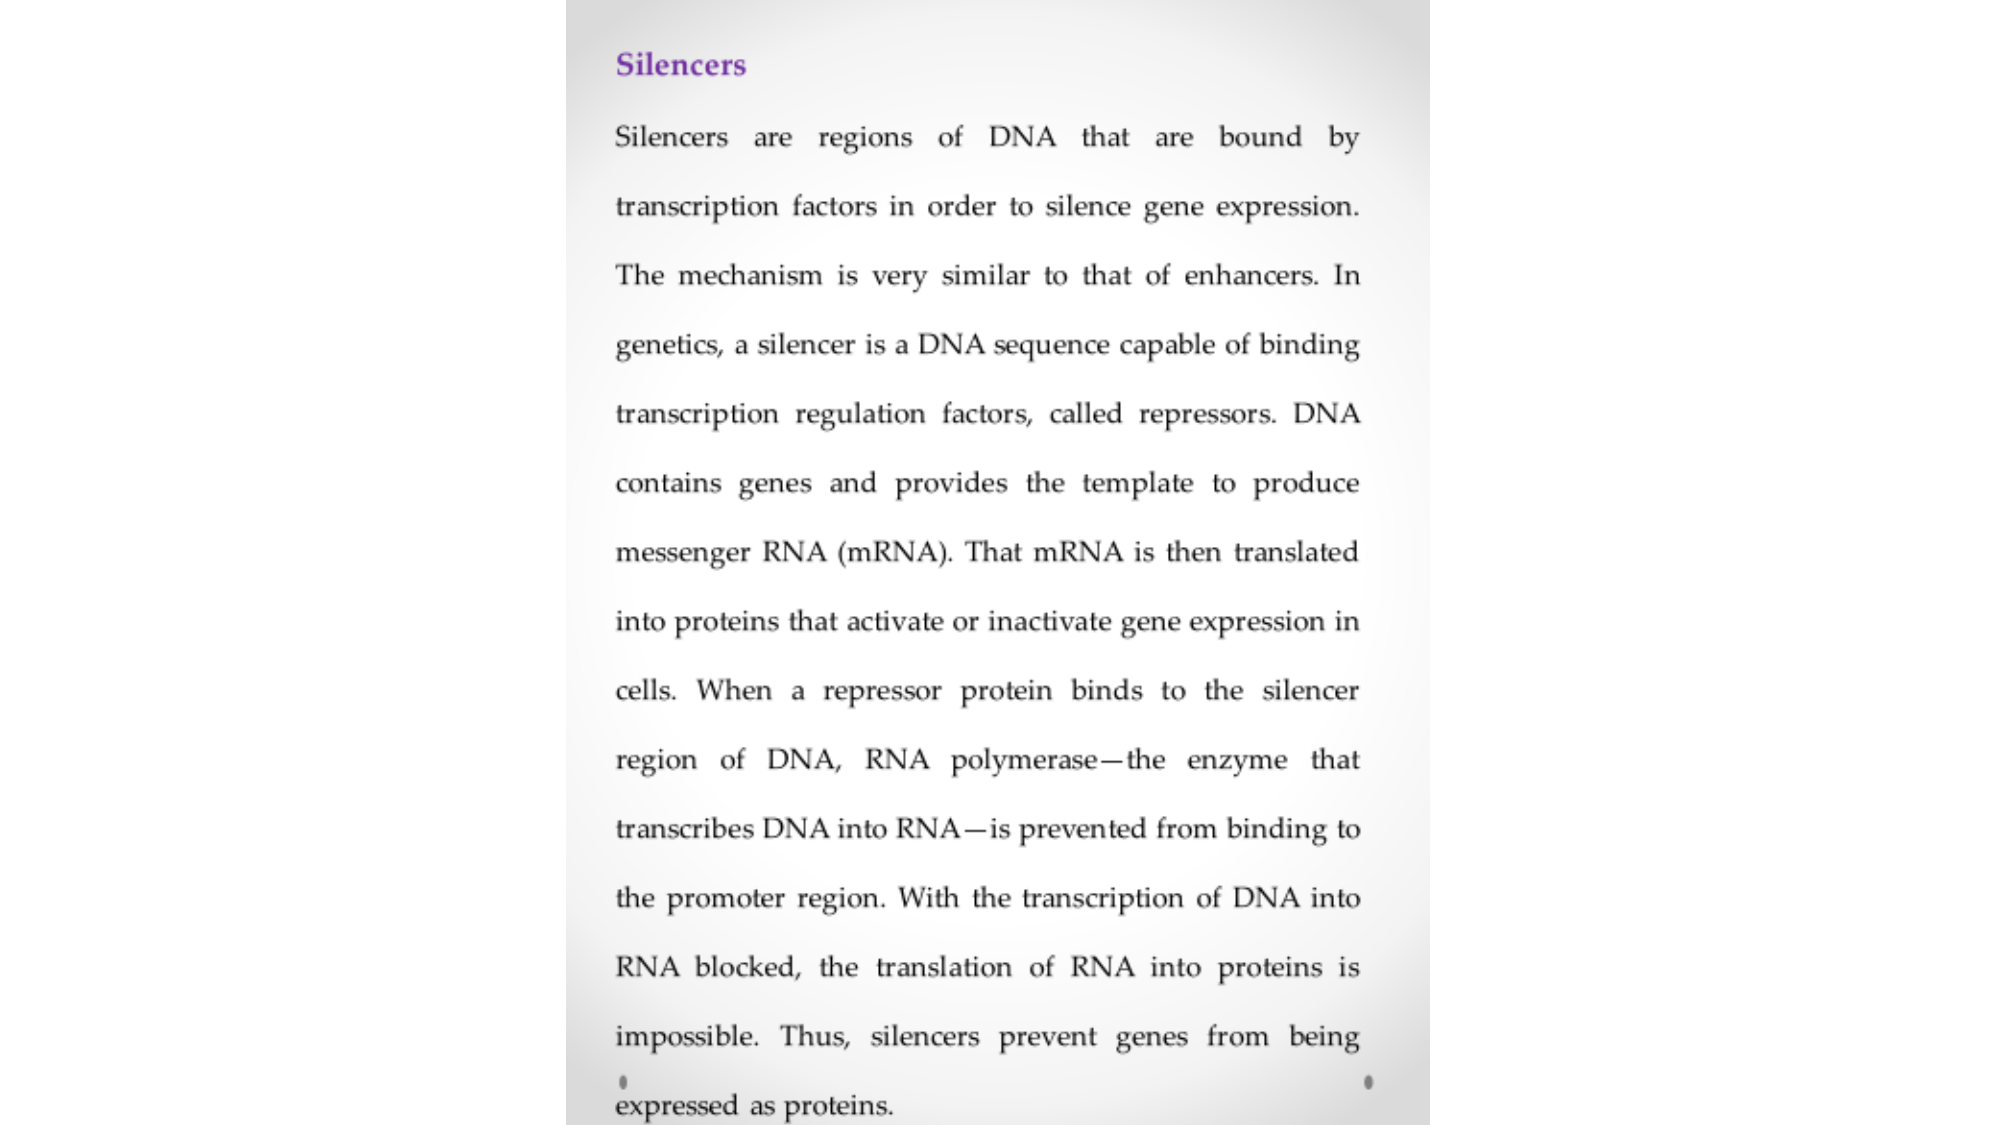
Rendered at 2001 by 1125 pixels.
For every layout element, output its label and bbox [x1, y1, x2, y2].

picture [566, 0, 1430, 1125]
